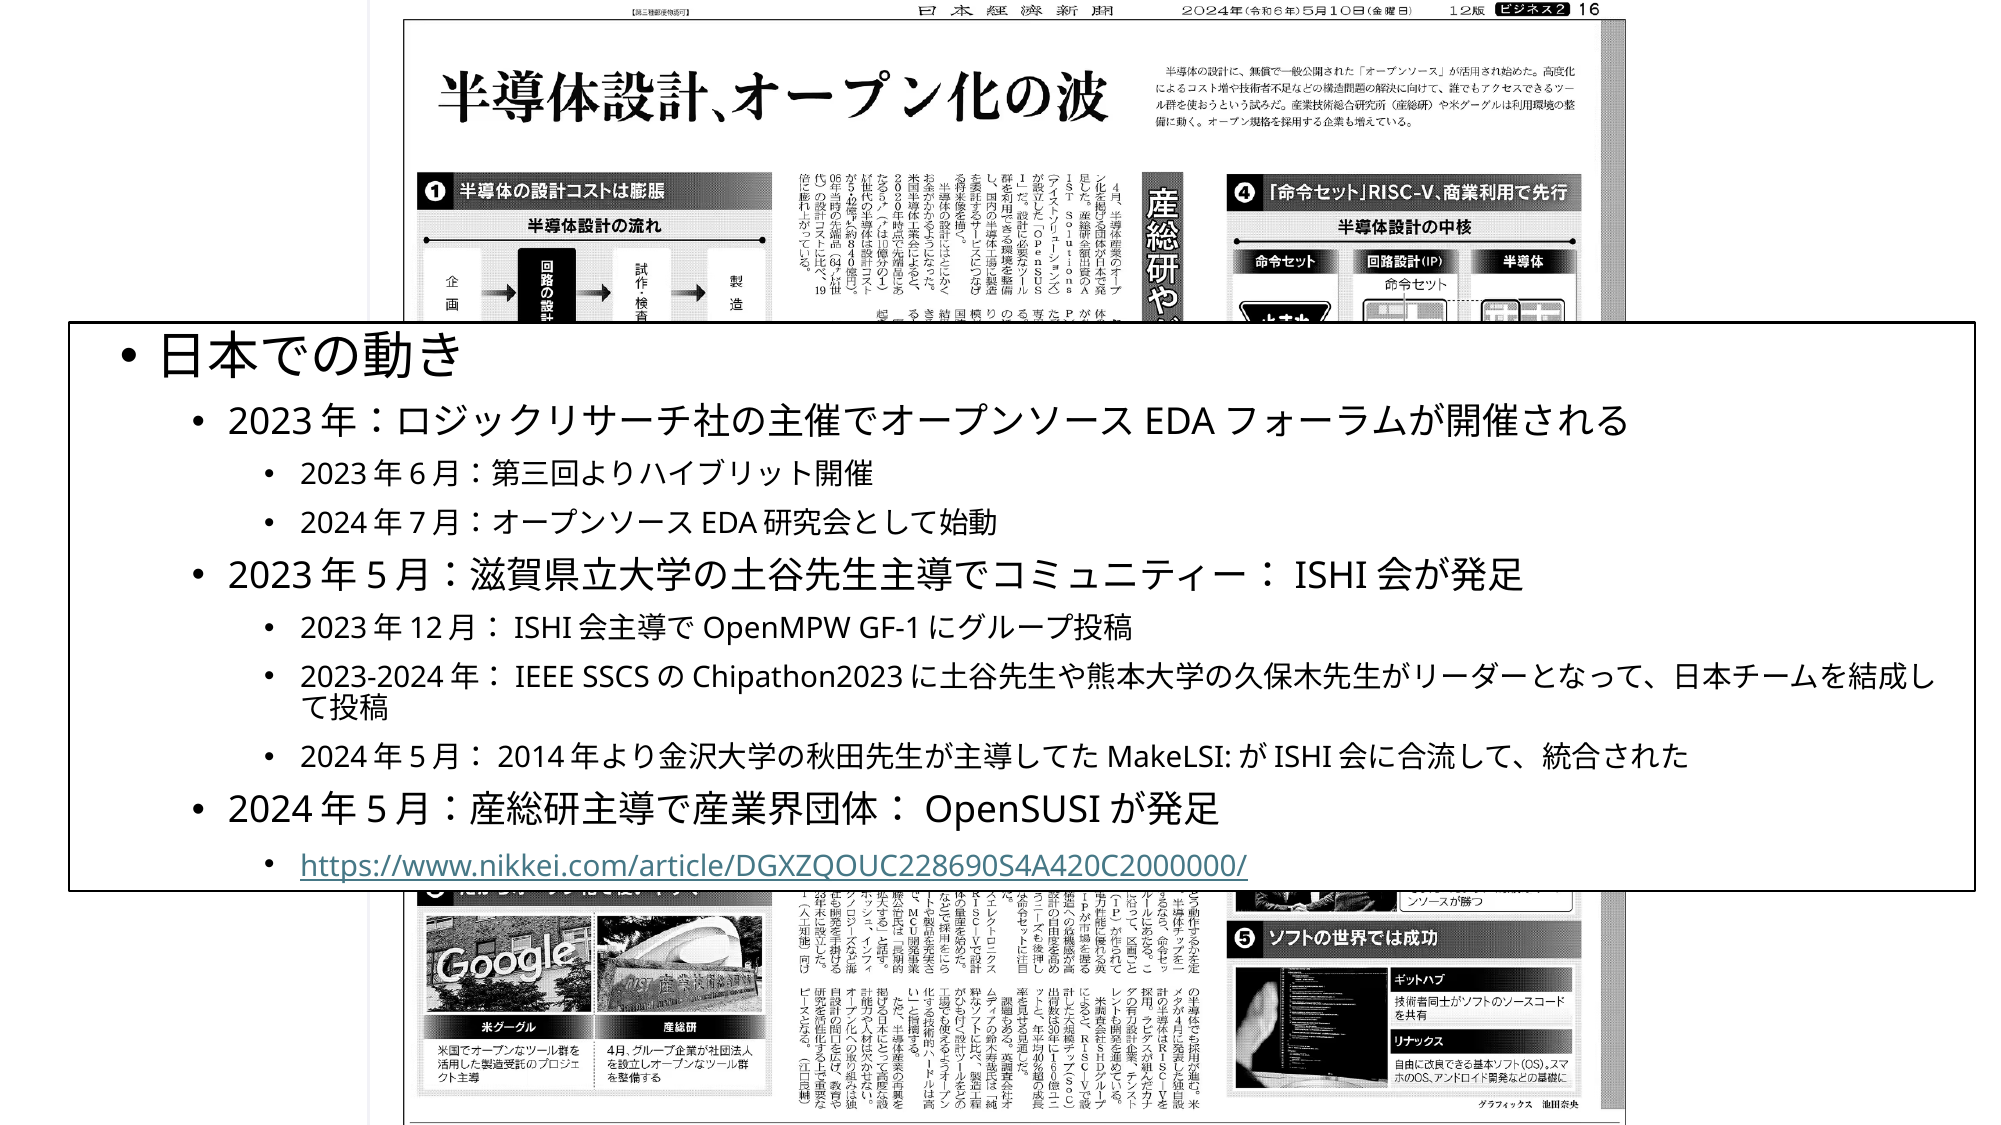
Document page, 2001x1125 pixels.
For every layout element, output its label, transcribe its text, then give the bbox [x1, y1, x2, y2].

picture [366, 0, 1634, 1125]
list 日本での動き 2023年：ロジックリサーチ社の主催でオープンソースEDAフォーラムが開催される 2023年6月：第三回よりハイブリット開催 2024年7月：オープンソースEDA研究会として始動 2023年5月：滋賀県立大学の土谷先生主導でコミュニティー：ISHI会が発足 2023年12月：ISHI会主導でOpenMPW GF-1にグループ投稿 2023-2024年：IEEE SSCSのChipathon2023に土谷先生や熊本大学の久保木先生がリーダーとなって、日本チームを結成して投稿 2024年5月：2014年より金沢大学の秋田先生が主導してたMakeLSI:がISHI会に合流して、統合された 2024年5月：産総研主導で産業界団体：OpenSUSIが発足 https://www.nikkei.com/article/DGXZQOUC228690S4A420C2000000/ [1634, 322, 1975, 891]
list 日本での動き 2023年：ロジックリサーチ社の主催でオープンソースEDAフォーラムが開催される 2023年6月：第三回よりハイブリット開催 2024年7月：オープンソースEDA研究会として始動 2023年5月：滋賀県立大学の土谷先生主導でコミュニティー：ISHI会が発足 2023年12月：ISHI会主導でOpenMPW GF-1にグループ投稿 2023-2024年：IEEE SSCSのChipathon2023に土谷先生や熊本大学の久保木先生がリーダーとなって、日本チームを結成して投稿 2024年5月：2014年より金沢大学の秋田先生が主導してたMakeLSI:がISHI会に合流して、統合された 2024年5月：産総研主導で産業界団体：OpenSUSIが発足 https://www.nikkei.com/article/DGXZQOUC228690S4A420C2000000/ [68, 322, 366, 891]
